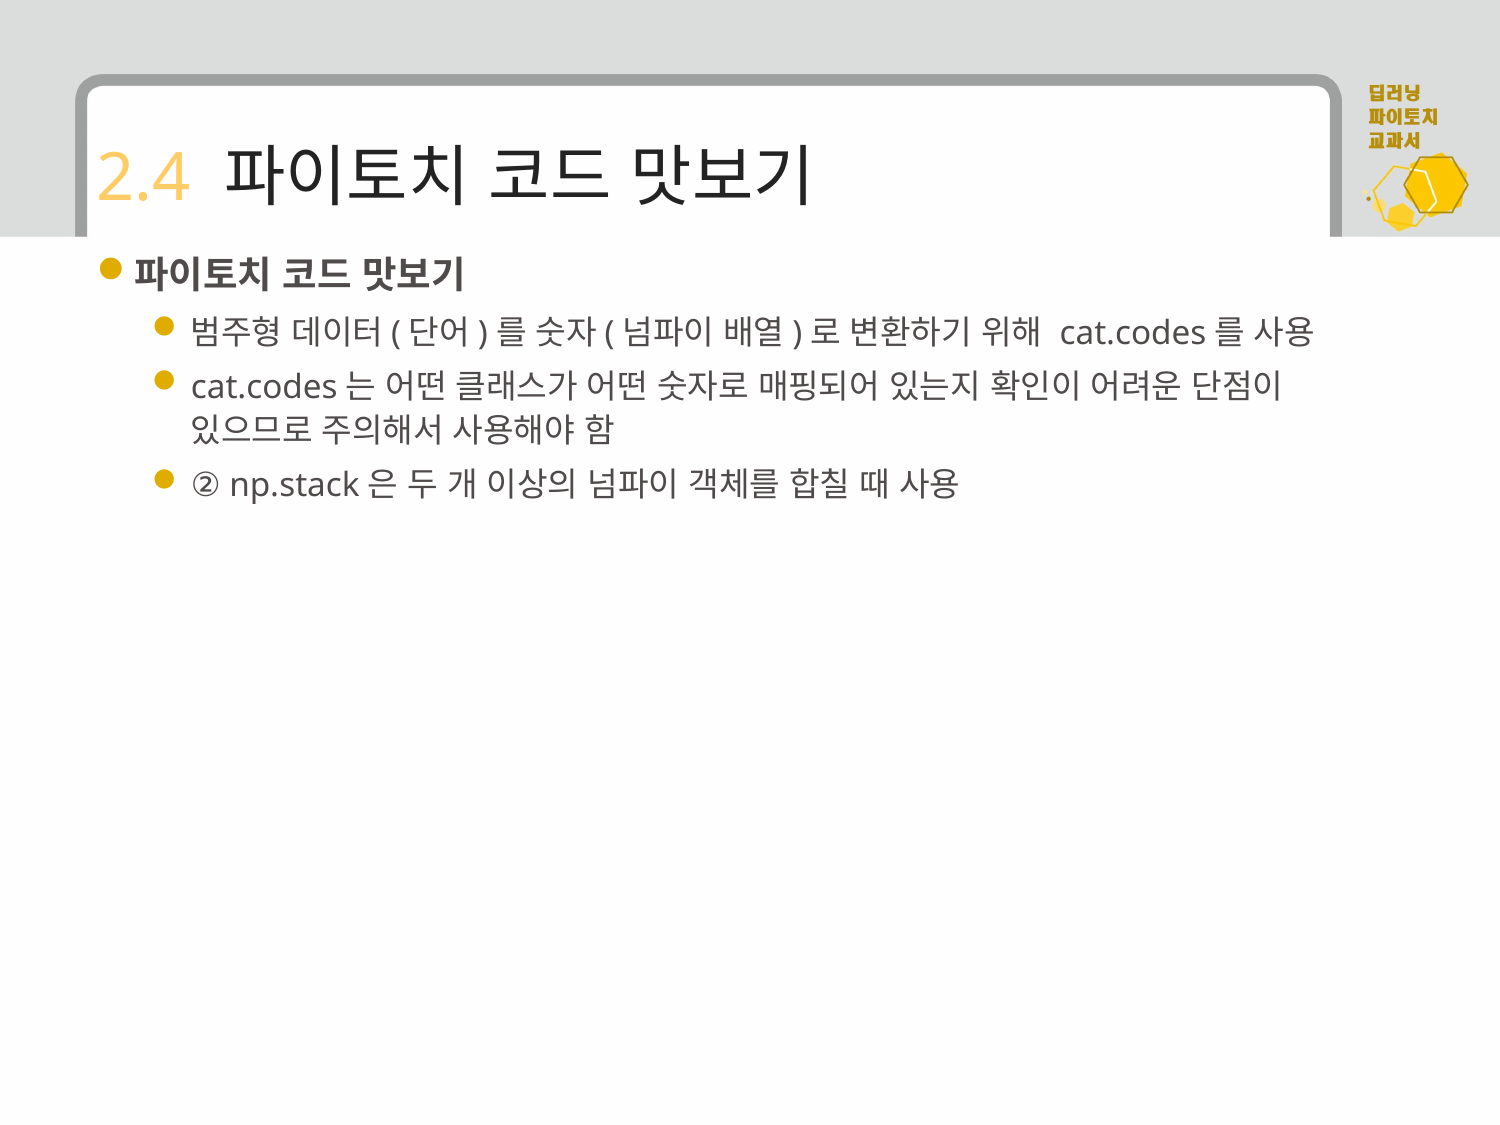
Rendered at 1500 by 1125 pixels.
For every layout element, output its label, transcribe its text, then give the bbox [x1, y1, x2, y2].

picture [0, 0, 1500, 1125]
list 파이토치 코드 맛보기 범주형 데이터(단어)를 숫자(넘파이 배열)로 변환하기 위해 cat.codes를 사용 cat.codes는 어떤 클래스가 어떤 숫자로 매핑되어 있는지 확인이 어려운 단점이 있으므로 주의해서 사용해야 함 ② np.stack은 두 개 이상의 넘파이 객체를 합칠 때 사용 [81, 239, 1412, 1054]
title 2.4 파이토치 코드 맛보기 [81, 90, 1412, 222]
